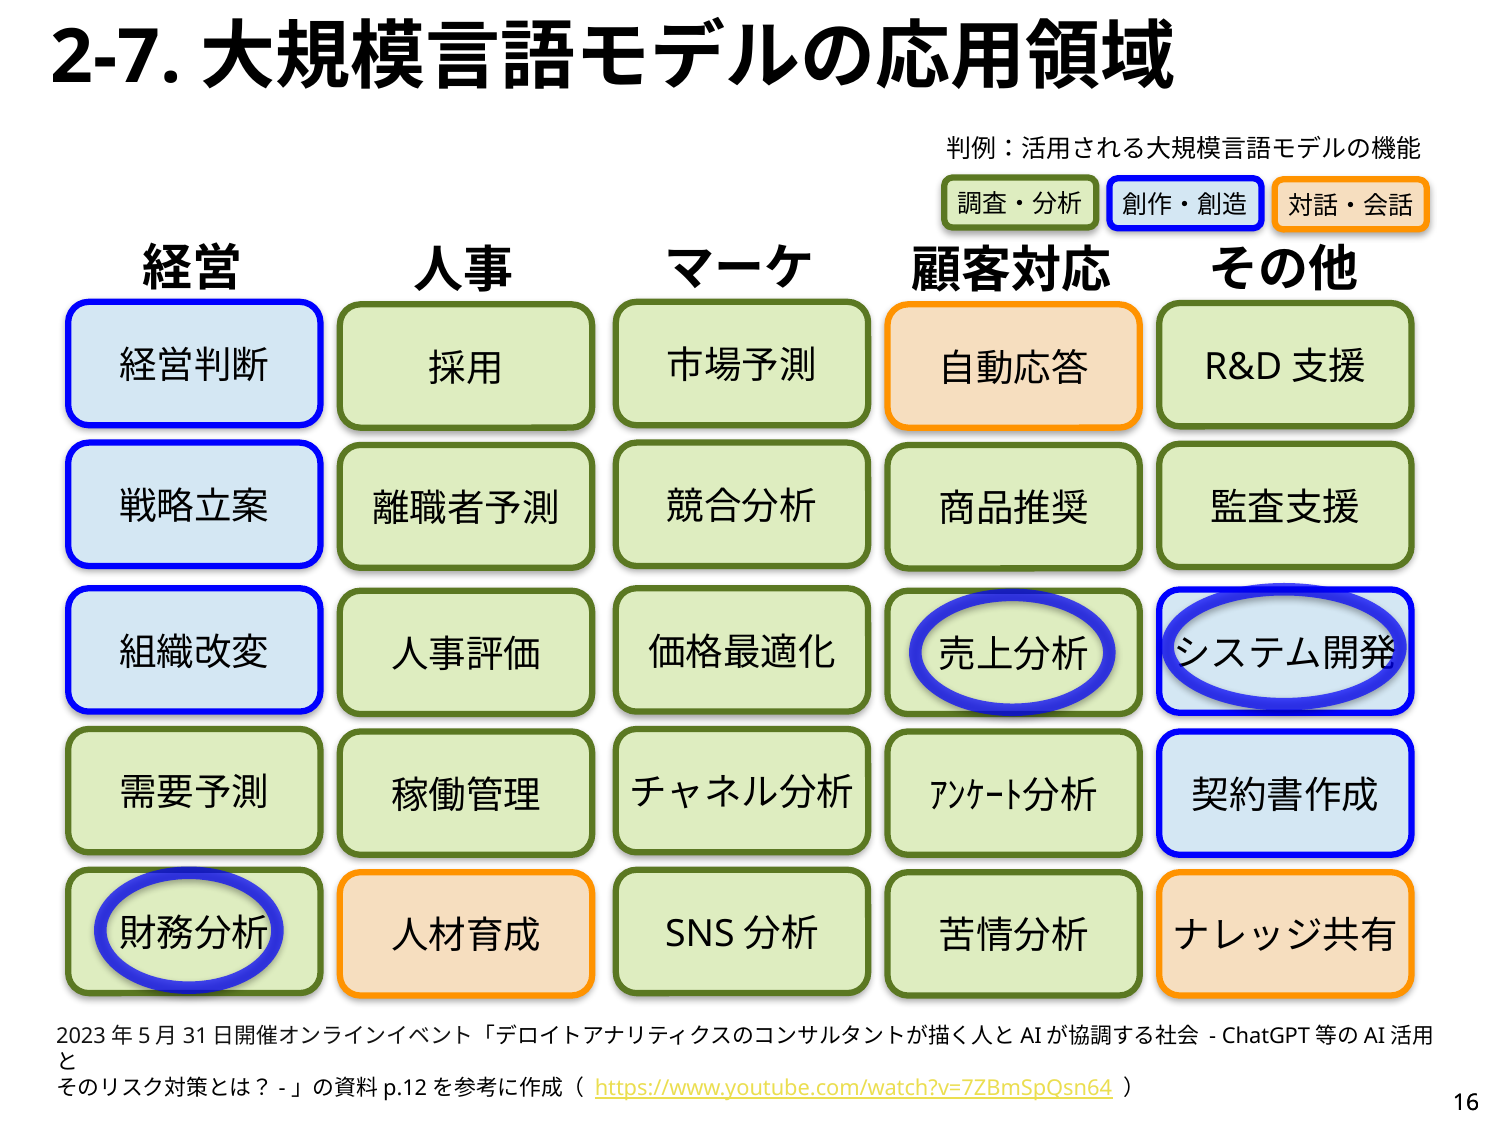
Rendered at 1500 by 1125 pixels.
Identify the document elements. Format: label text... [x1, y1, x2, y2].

text_box 離職者予測 [339, 444, 593, 569]
text_box 判例：活用される大規模言語モデルの機能 [931, 125, 1452, 171]
text_box 価格最適化 [615, 587, 869, 713]
text_box 商品推奨 [886, 444, 1141, 570]
text_box ナレッジ共有 [1158, 871, 1413, 997]
text_box 2023年5月31日開催オンラインイベント「デロイトアナリティクスのコンサルタントが描く人とAIが協調する社会 - ChatGPT等のAI活用と そのリスク対策とは？-」の資料p.12を参考に作成（ https://www.youtube.com/watch?v=7ZBmSpQsn64 ） [41, 1014, 1460, 1111]
text_box 顧客対応 [896, 230, 1127, 305]
text_box 経営 [127, 227, 258, 303]
text_box マーケ [650, 227, 830, 303]
text_box 監査支援 [1158, 442, 1413, 568]
text_box 採用 [339, 303, 593, 429]
text_box 売上分析 [886, 589, 1141, 715]
text_box 財務分析 [67, 868, 322, 994]
text_box ｱﾝｹｰﾄ分析 [886, 730, 1141, 856]
text_box 苦情分析 [886, 871, 1141, 997]
text_box 需要予測 [67, 728, 322, 854]
text_box 競合分析 [615, 441, 869, 567]
text_box システム開発 [1158, 588, 1413, 714]
text_box 組織改変 [67, 587, 322, 713]
text_box 人事評価 [339, 589, 593, 715]
text_box 対話・会話 [1273, 178, 1428, 231]
text_box 契約書作成 [1158, 730, 1413, 856]
text_box R&D支援 [1158, 302, 1413, 428]
text_box 戦略立案 [67, 441, 322, 567]
text_box 創作・創造 [1108, 177, 1263, 230]
text_box 自動応答 [886, 305, 1141, 429]
text_box 人事 [399, 230, 529, 305]
text_box 経営判断 [67, 301, 322, 426]
text_box SNS分析 [615, 868, 869, 994]
text_box 調査・分析 [943, 176, 1098, 229]
text_box 稼働管理 [339, 730, 593, 856]
text_box 2-7.大規模言語モデルの応用領域 [36, 0, 1483, 105]
text_box チャネル分析 [615, 728, 869, 854]
text_box [99, 872, 279, 989]
text_box その他 [1193, 228, 1373, 304]
text_box 人材育成 [339, 871, 593, 997]
text_box 市場予測 [615, 301, 869, 426]
text_box [914, 594, 1111, 711]
text_box [1166, 588, 1402, 705]
